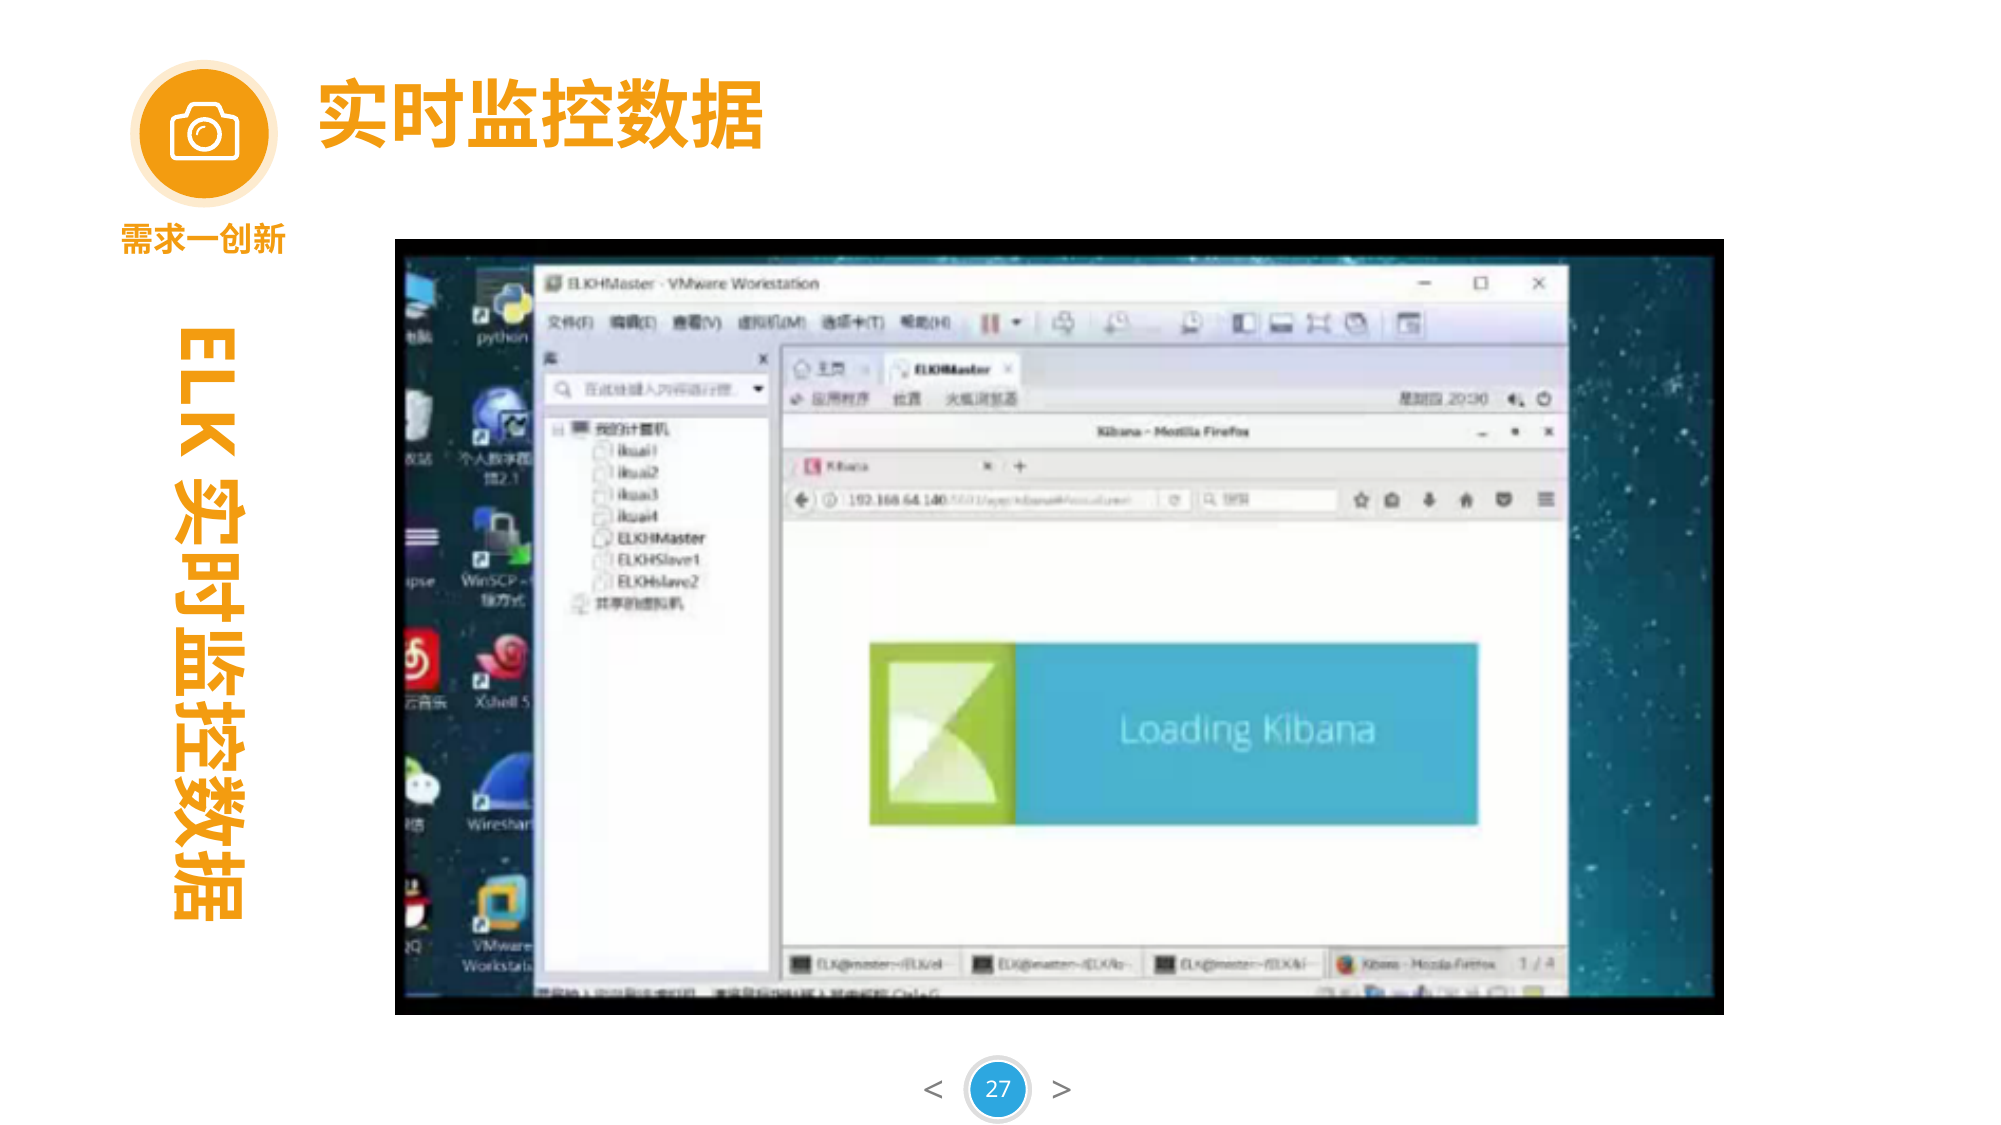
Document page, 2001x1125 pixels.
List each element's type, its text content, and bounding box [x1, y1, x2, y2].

text_box 27 [962, 1067, 1035, 1114]
text_box 实时监控数据 [402, 59, 812, 165]
picture [395, 239, 1724, 1015]
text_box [4, 59, 402, 269]
text_box ELK实时监控数据 [142, 303, 264, 945]
